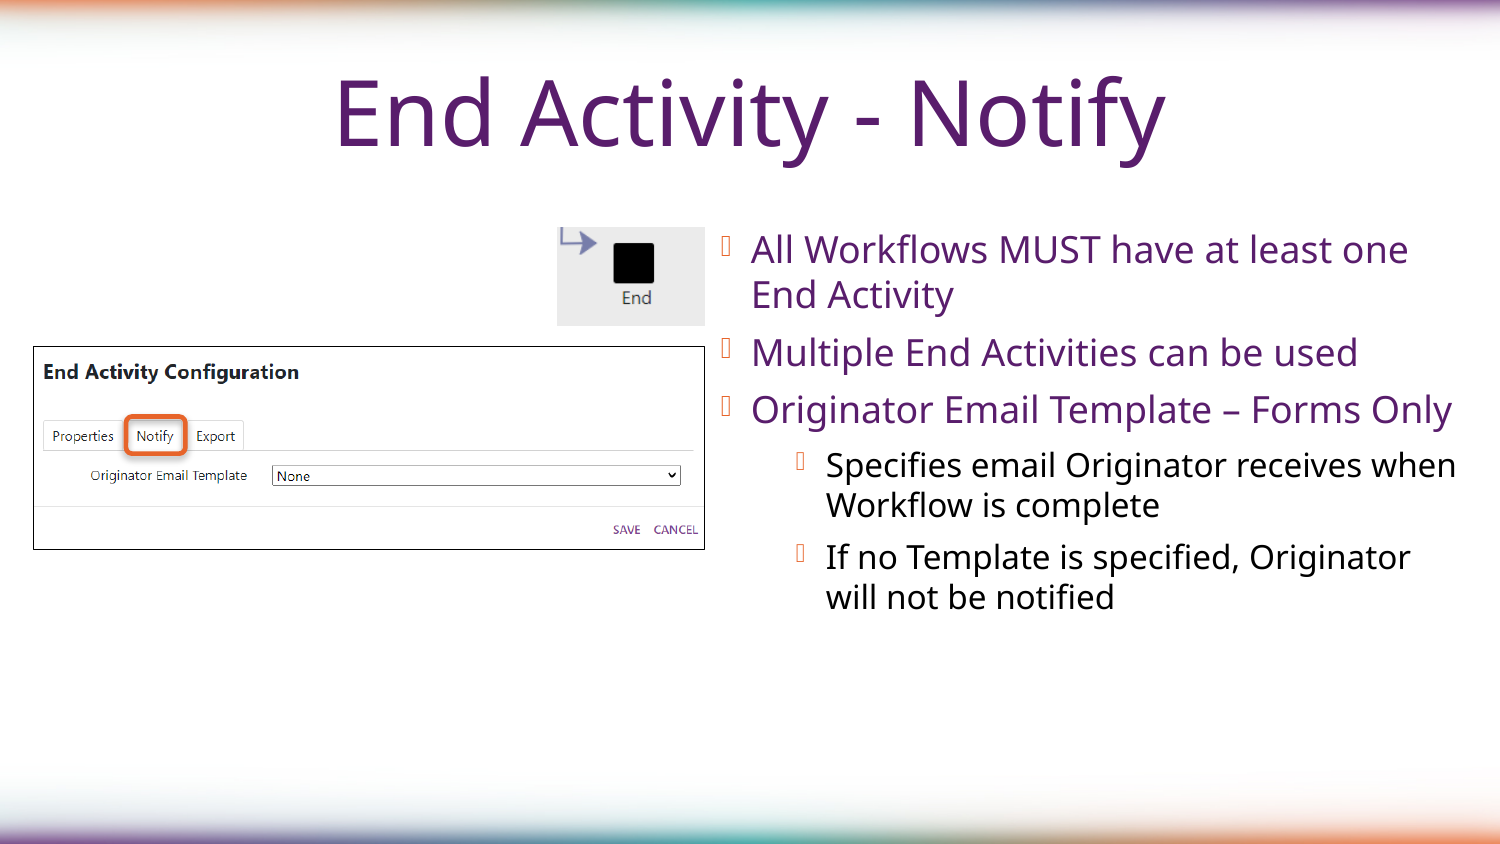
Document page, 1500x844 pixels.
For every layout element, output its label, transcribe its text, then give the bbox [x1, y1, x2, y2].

text_box [69, 218, 1431, 776]
picture [0, 0, 1500, 844]
text_box End Activity - Notify [59, 47, 1441, 177]
text_box All Workflows MUST have at least one End Activity Multiple End Activities can be used Originator Email Template – Forms Only Specifies email Originator receives when Workflow is complete If no Template is specified, Originator will not be notified [719, 224, 1468, 670]
